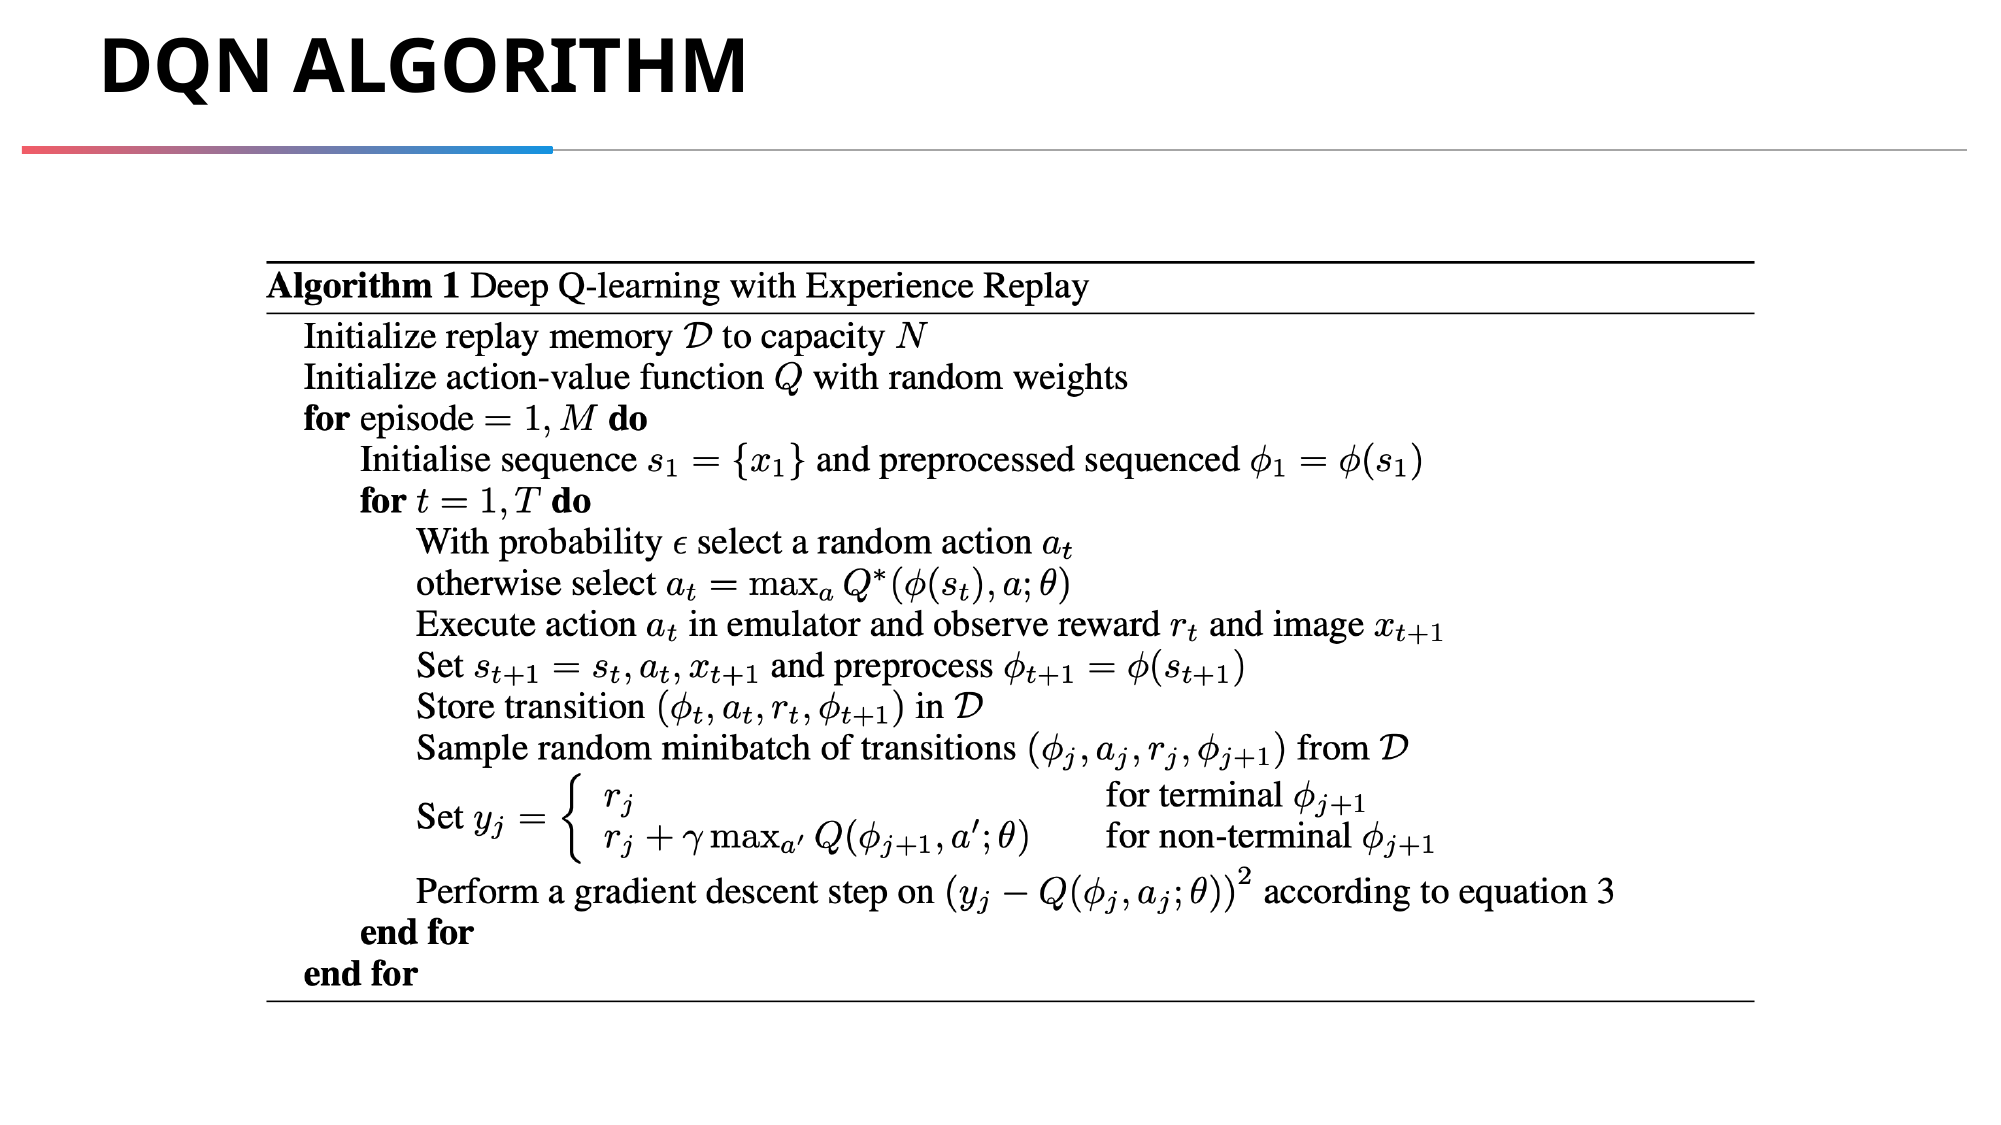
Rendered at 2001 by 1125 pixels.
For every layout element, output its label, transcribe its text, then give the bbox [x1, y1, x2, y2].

picture [217, 221, 1783, 1024]
title DQN Algorithm [86, 0, 1726, 146]
